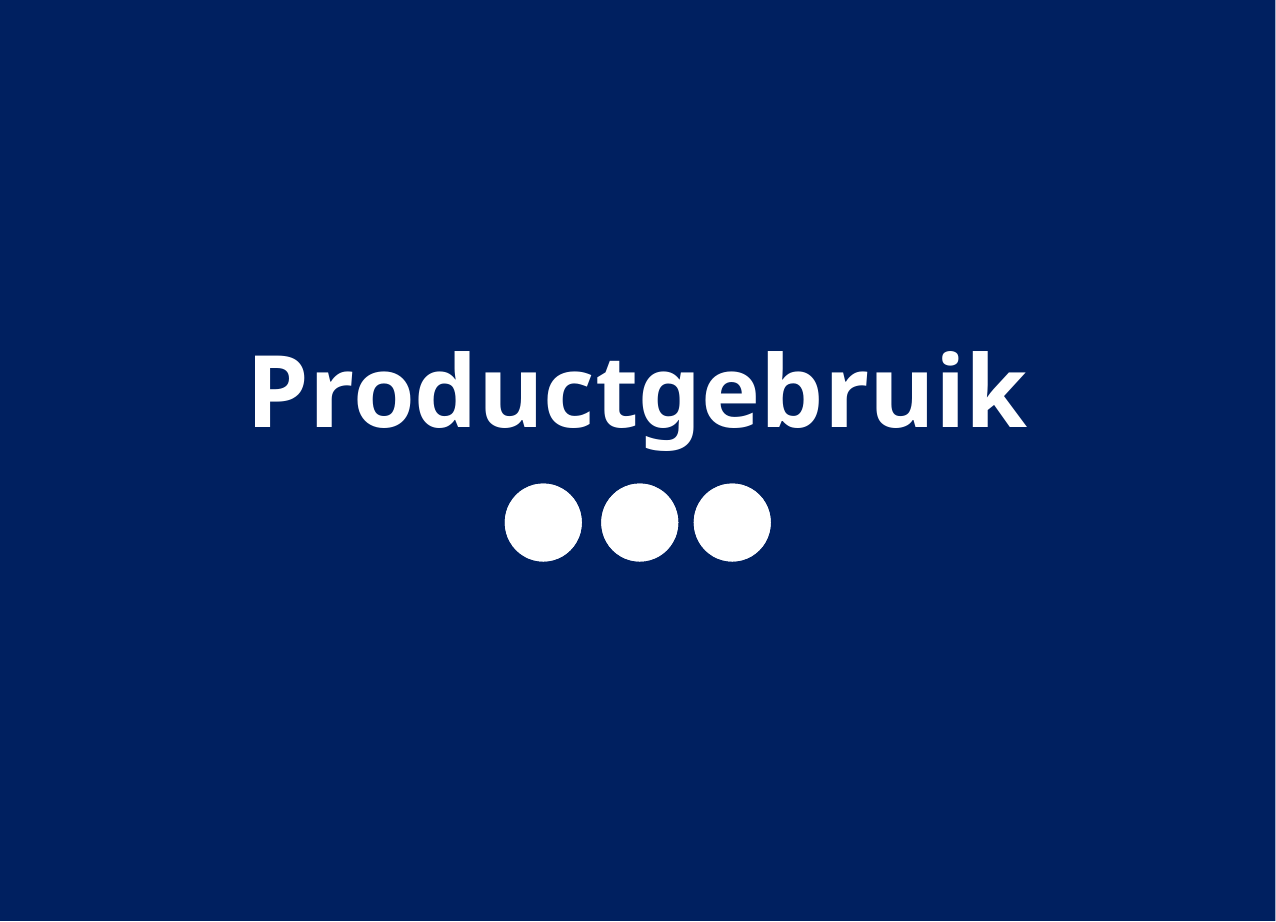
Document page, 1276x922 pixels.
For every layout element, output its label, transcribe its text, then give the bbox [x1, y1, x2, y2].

title Productgebruik [117, 329, 1158, 461]
